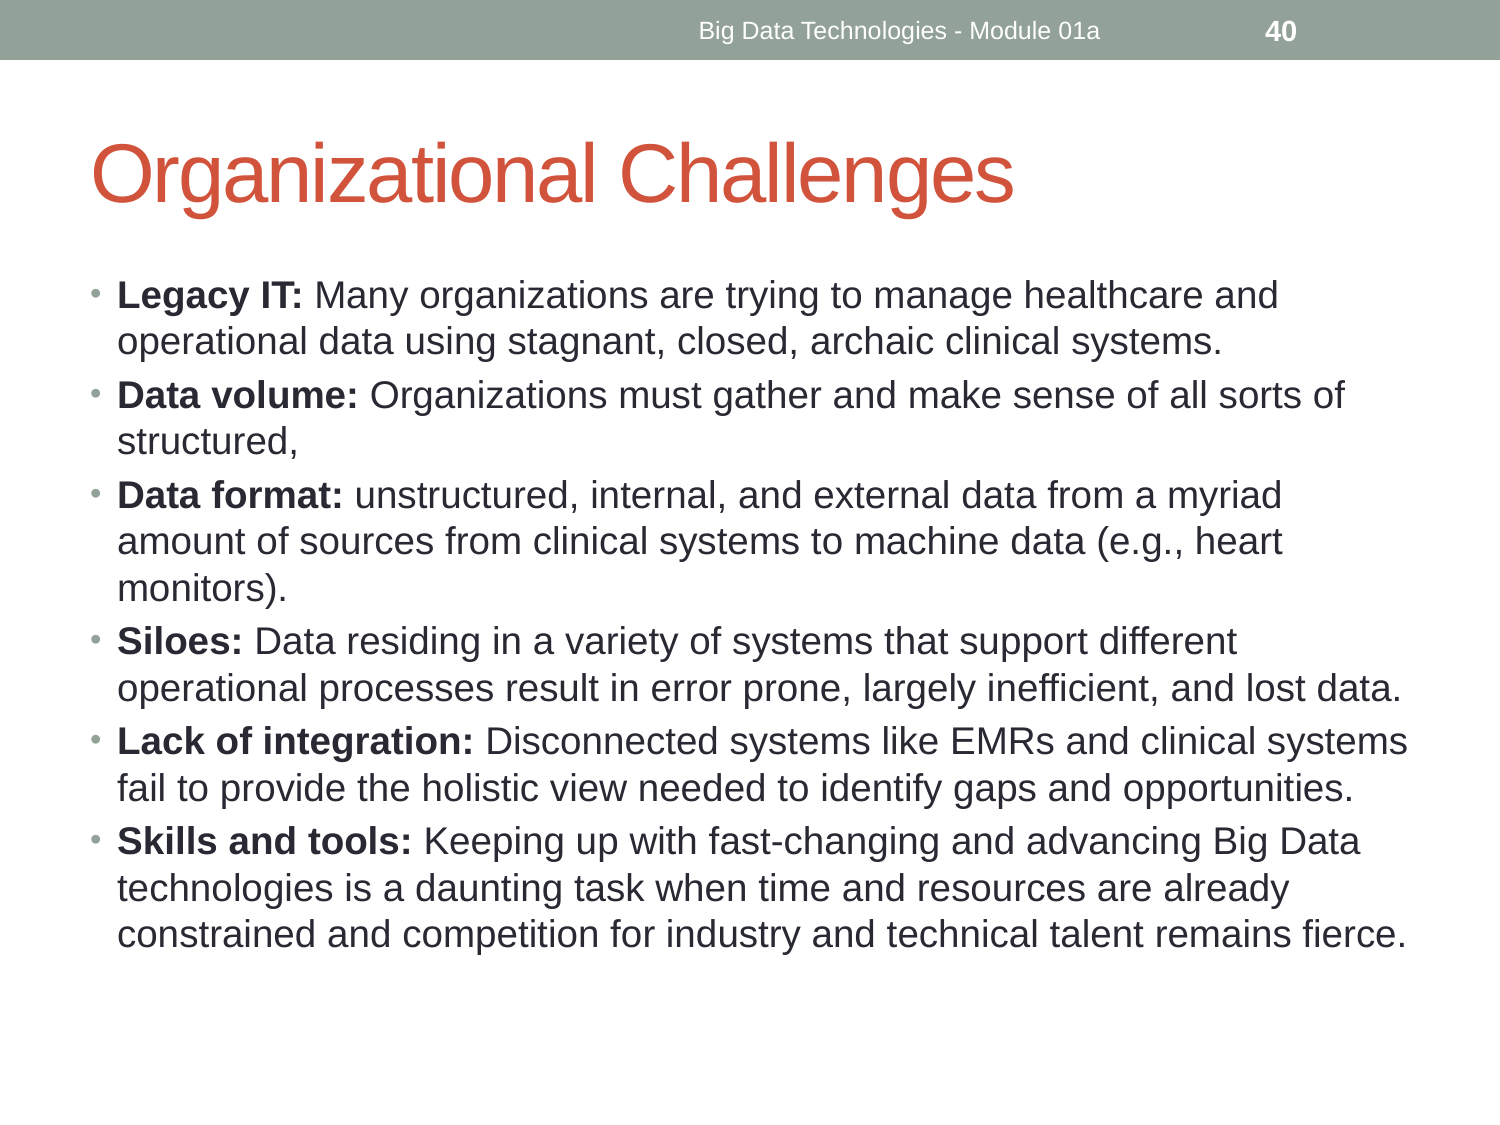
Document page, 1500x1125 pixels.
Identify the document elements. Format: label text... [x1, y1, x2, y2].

list Legacy IT: Many organizations are trying to manage healthcare and operational data using stagnant, closed, archaic clinical systems. Data volume: Organizations must gather and make sense of all sorts of structured, Data format: unstructured, internal, and external data from a myriad amount of sources from clinical systems to machine data (e.g., heart monitors). Siloes: Data residing in a variety of systems that support different operational processes result in error prone, largely inefficient, and lost data. Lack of integration: Disconnected systems like EMRs and clinical systems fail to provide the holistic view needed to identify gaps and opportunities. Skills and tools: Keeping up with fast-changing and advancing Big Data technologies is a daunting task when time and resources are already constrained and competition for industry and technical talent remains fierce. [75, 262, 1425, 1063]
title Organizational Challenges [75, 87, 1425, 250]
footer Big Data Technologies - Module 01a [562, 3, 1238, 57]
slide_number 40 [1250, 3, 1425, 57]
